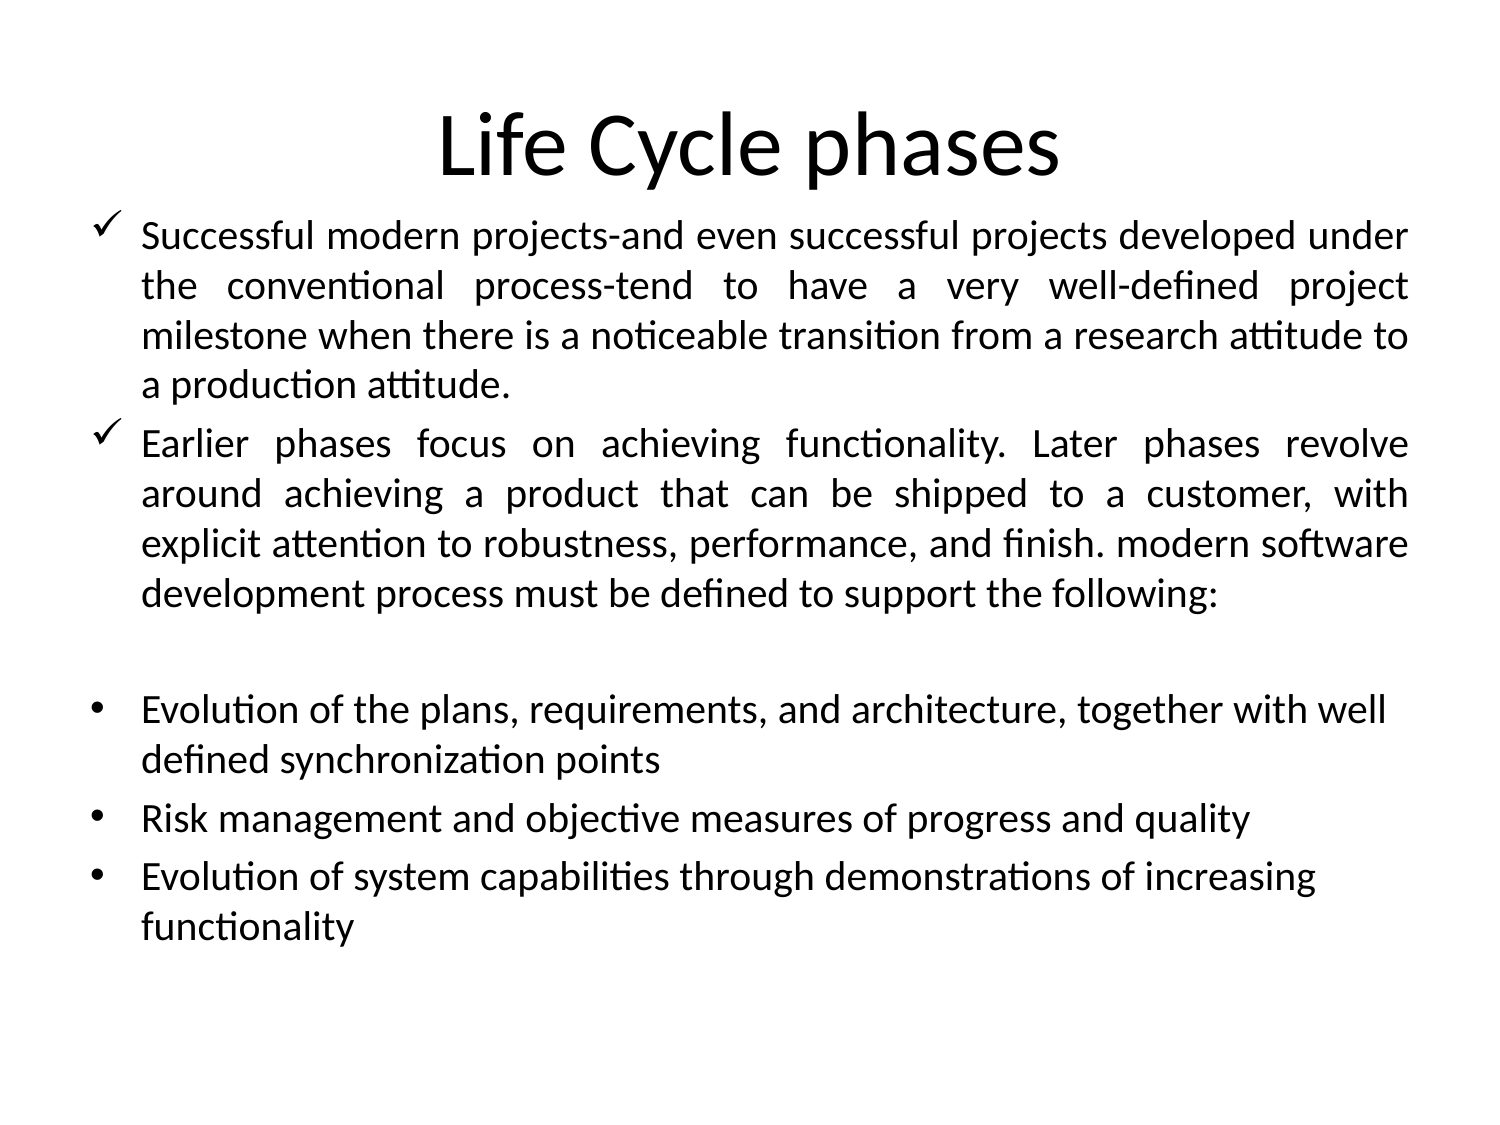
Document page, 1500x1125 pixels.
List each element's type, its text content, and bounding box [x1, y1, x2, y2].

title Life Cycle phases [75, 45, 1425, 200]
list Successful modern projects-and even successful projects developed under the conventional process-tend to have a very well-defined project milestone when there is a noticeable transition from a research attitude to a production attitude. Earlier phases focus on achieving functionality. Later phases revolve around achieving a product that can be shipped to a customer, with explicit attention to robustness, performance, and finish. modern software development process must be defined to support the following: Evolution of the plans, requirements, and architecture, together with well defined synchronization points Risk management and objective measures of progress and quality Evolution of system capabilities through demonstrations of increasing functionality [75, 200, 1425, 1088]
